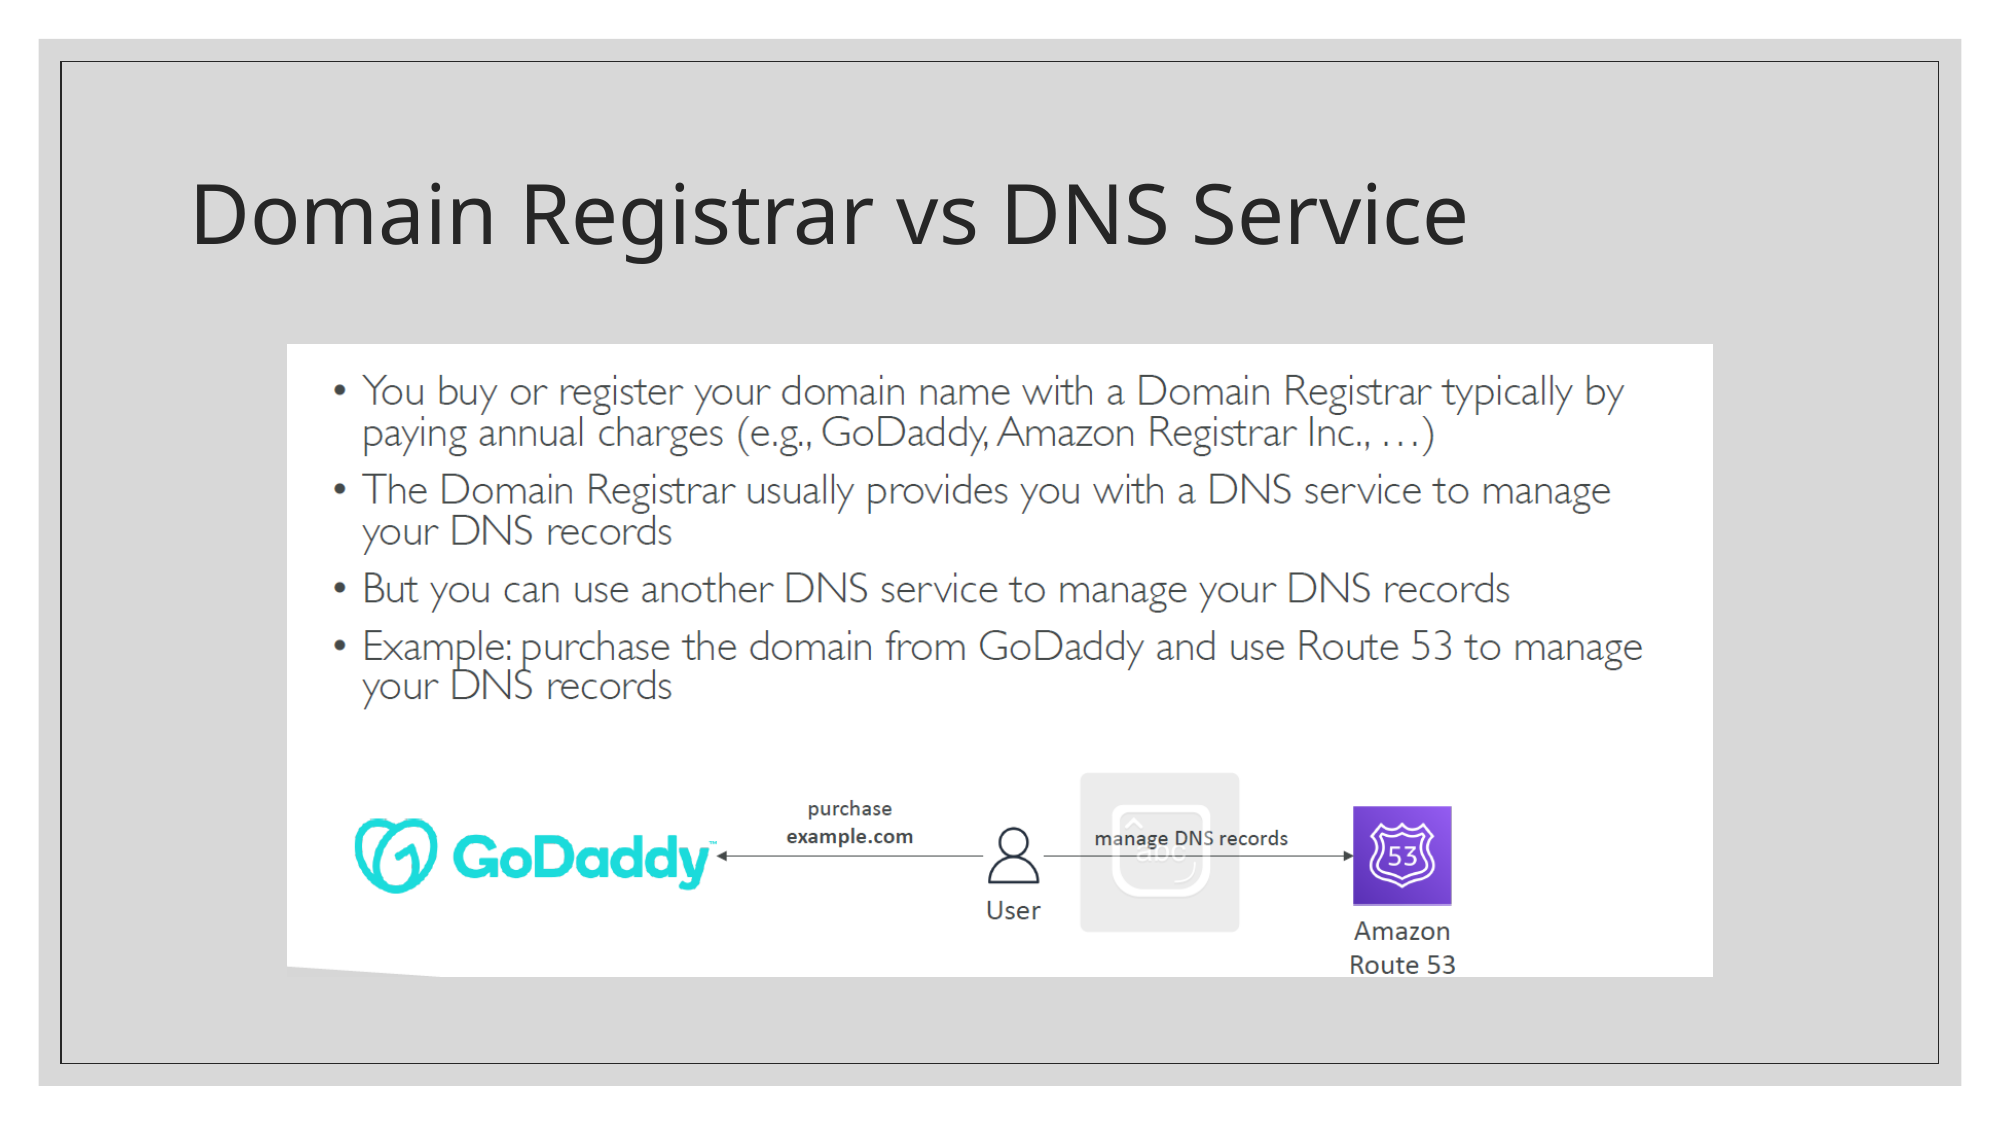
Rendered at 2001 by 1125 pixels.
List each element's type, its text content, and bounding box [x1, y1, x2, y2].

title Domain Registrar vs DNS Service [174, 105, 1825, 331]
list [287, 344, 1713, 977]
